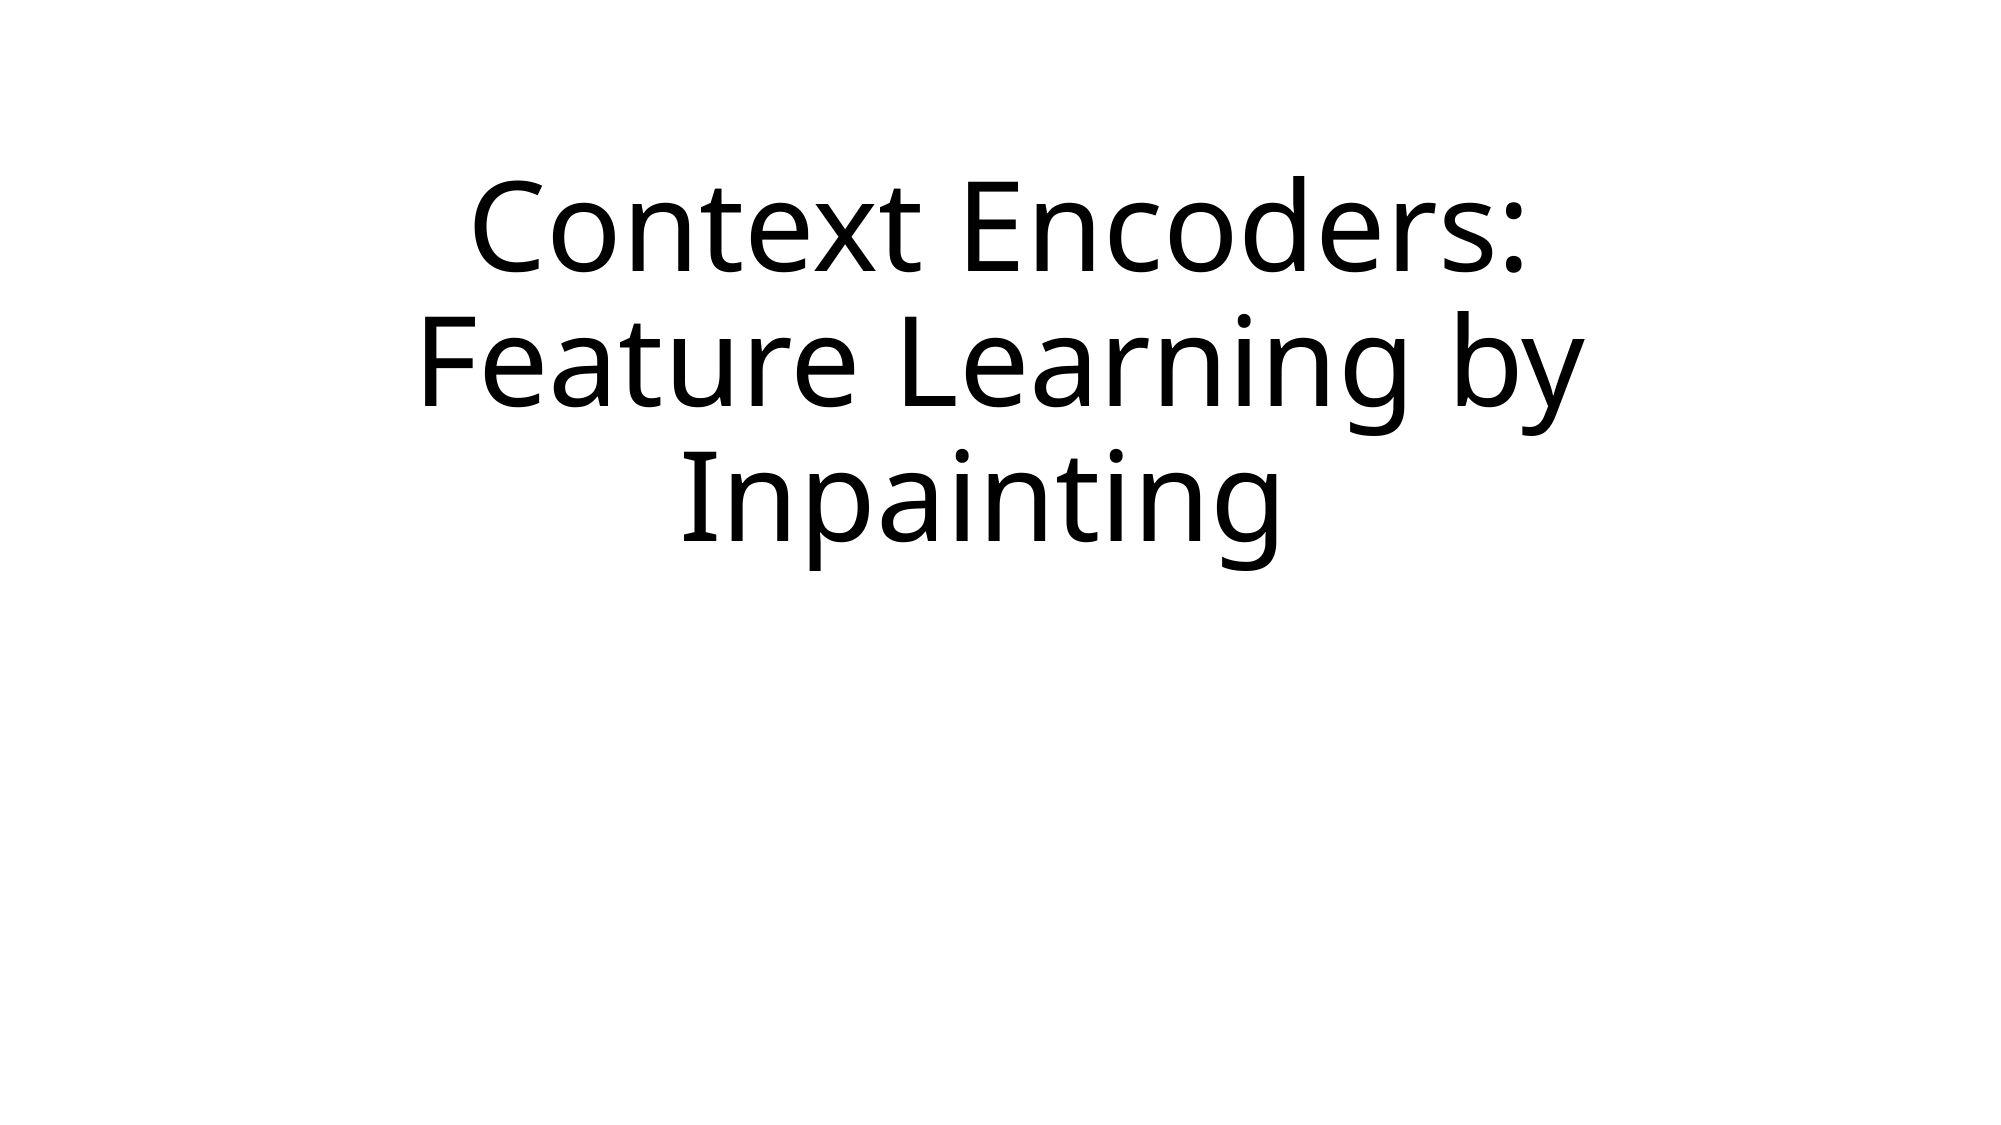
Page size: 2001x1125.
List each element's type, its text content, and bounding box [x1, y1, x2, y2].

title Context Encoders: Feature Learning by Inpainting [249, 184, 1750, 576]
